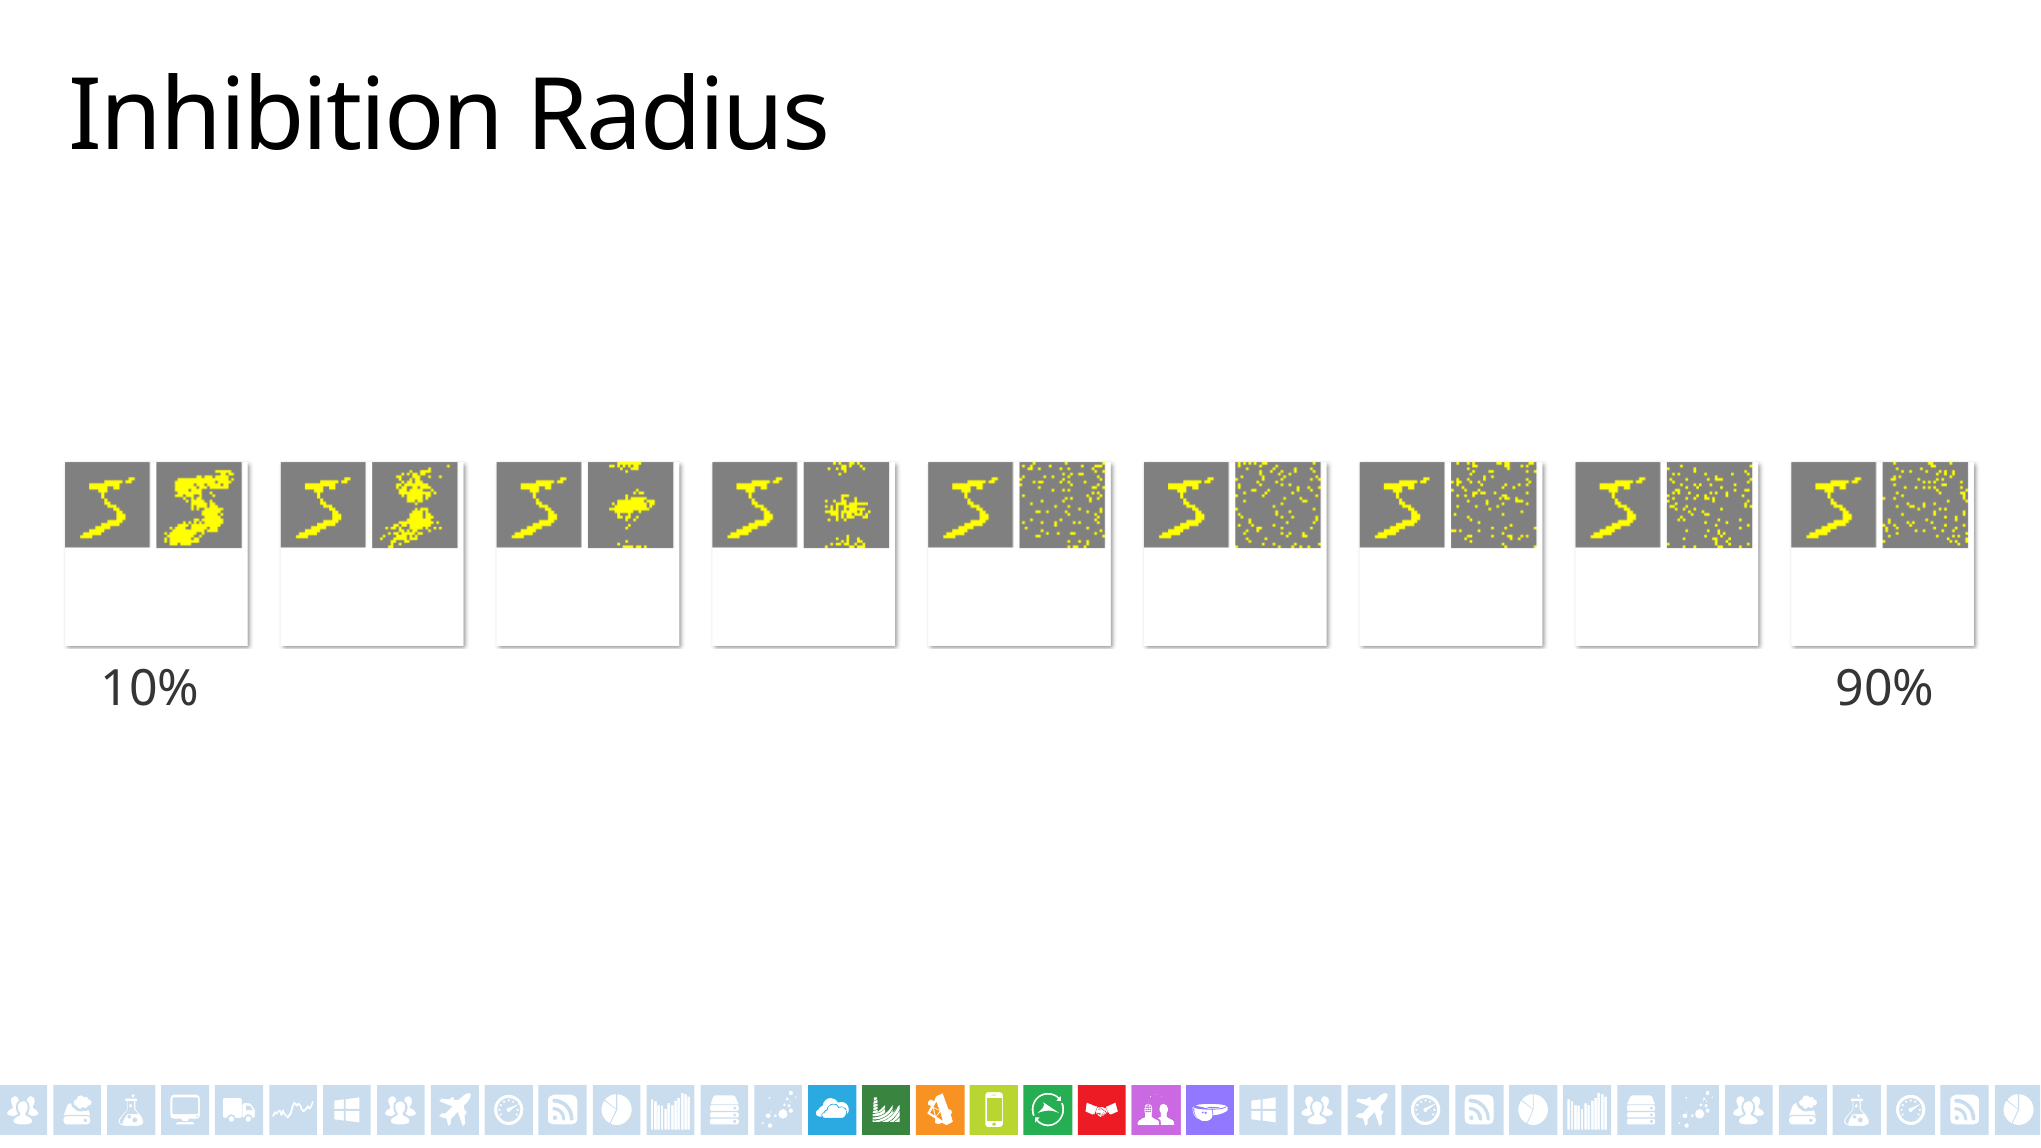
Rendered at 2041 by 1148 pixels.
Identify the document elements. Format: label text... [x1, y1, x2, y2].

picture [55, 453, 1985, 649]
title Inhibition Radius [45, 48, 1996, 199]
text_box 10% [70, 649, 350, 741]
text_box 90% [1805, 638, 2041, 741]
